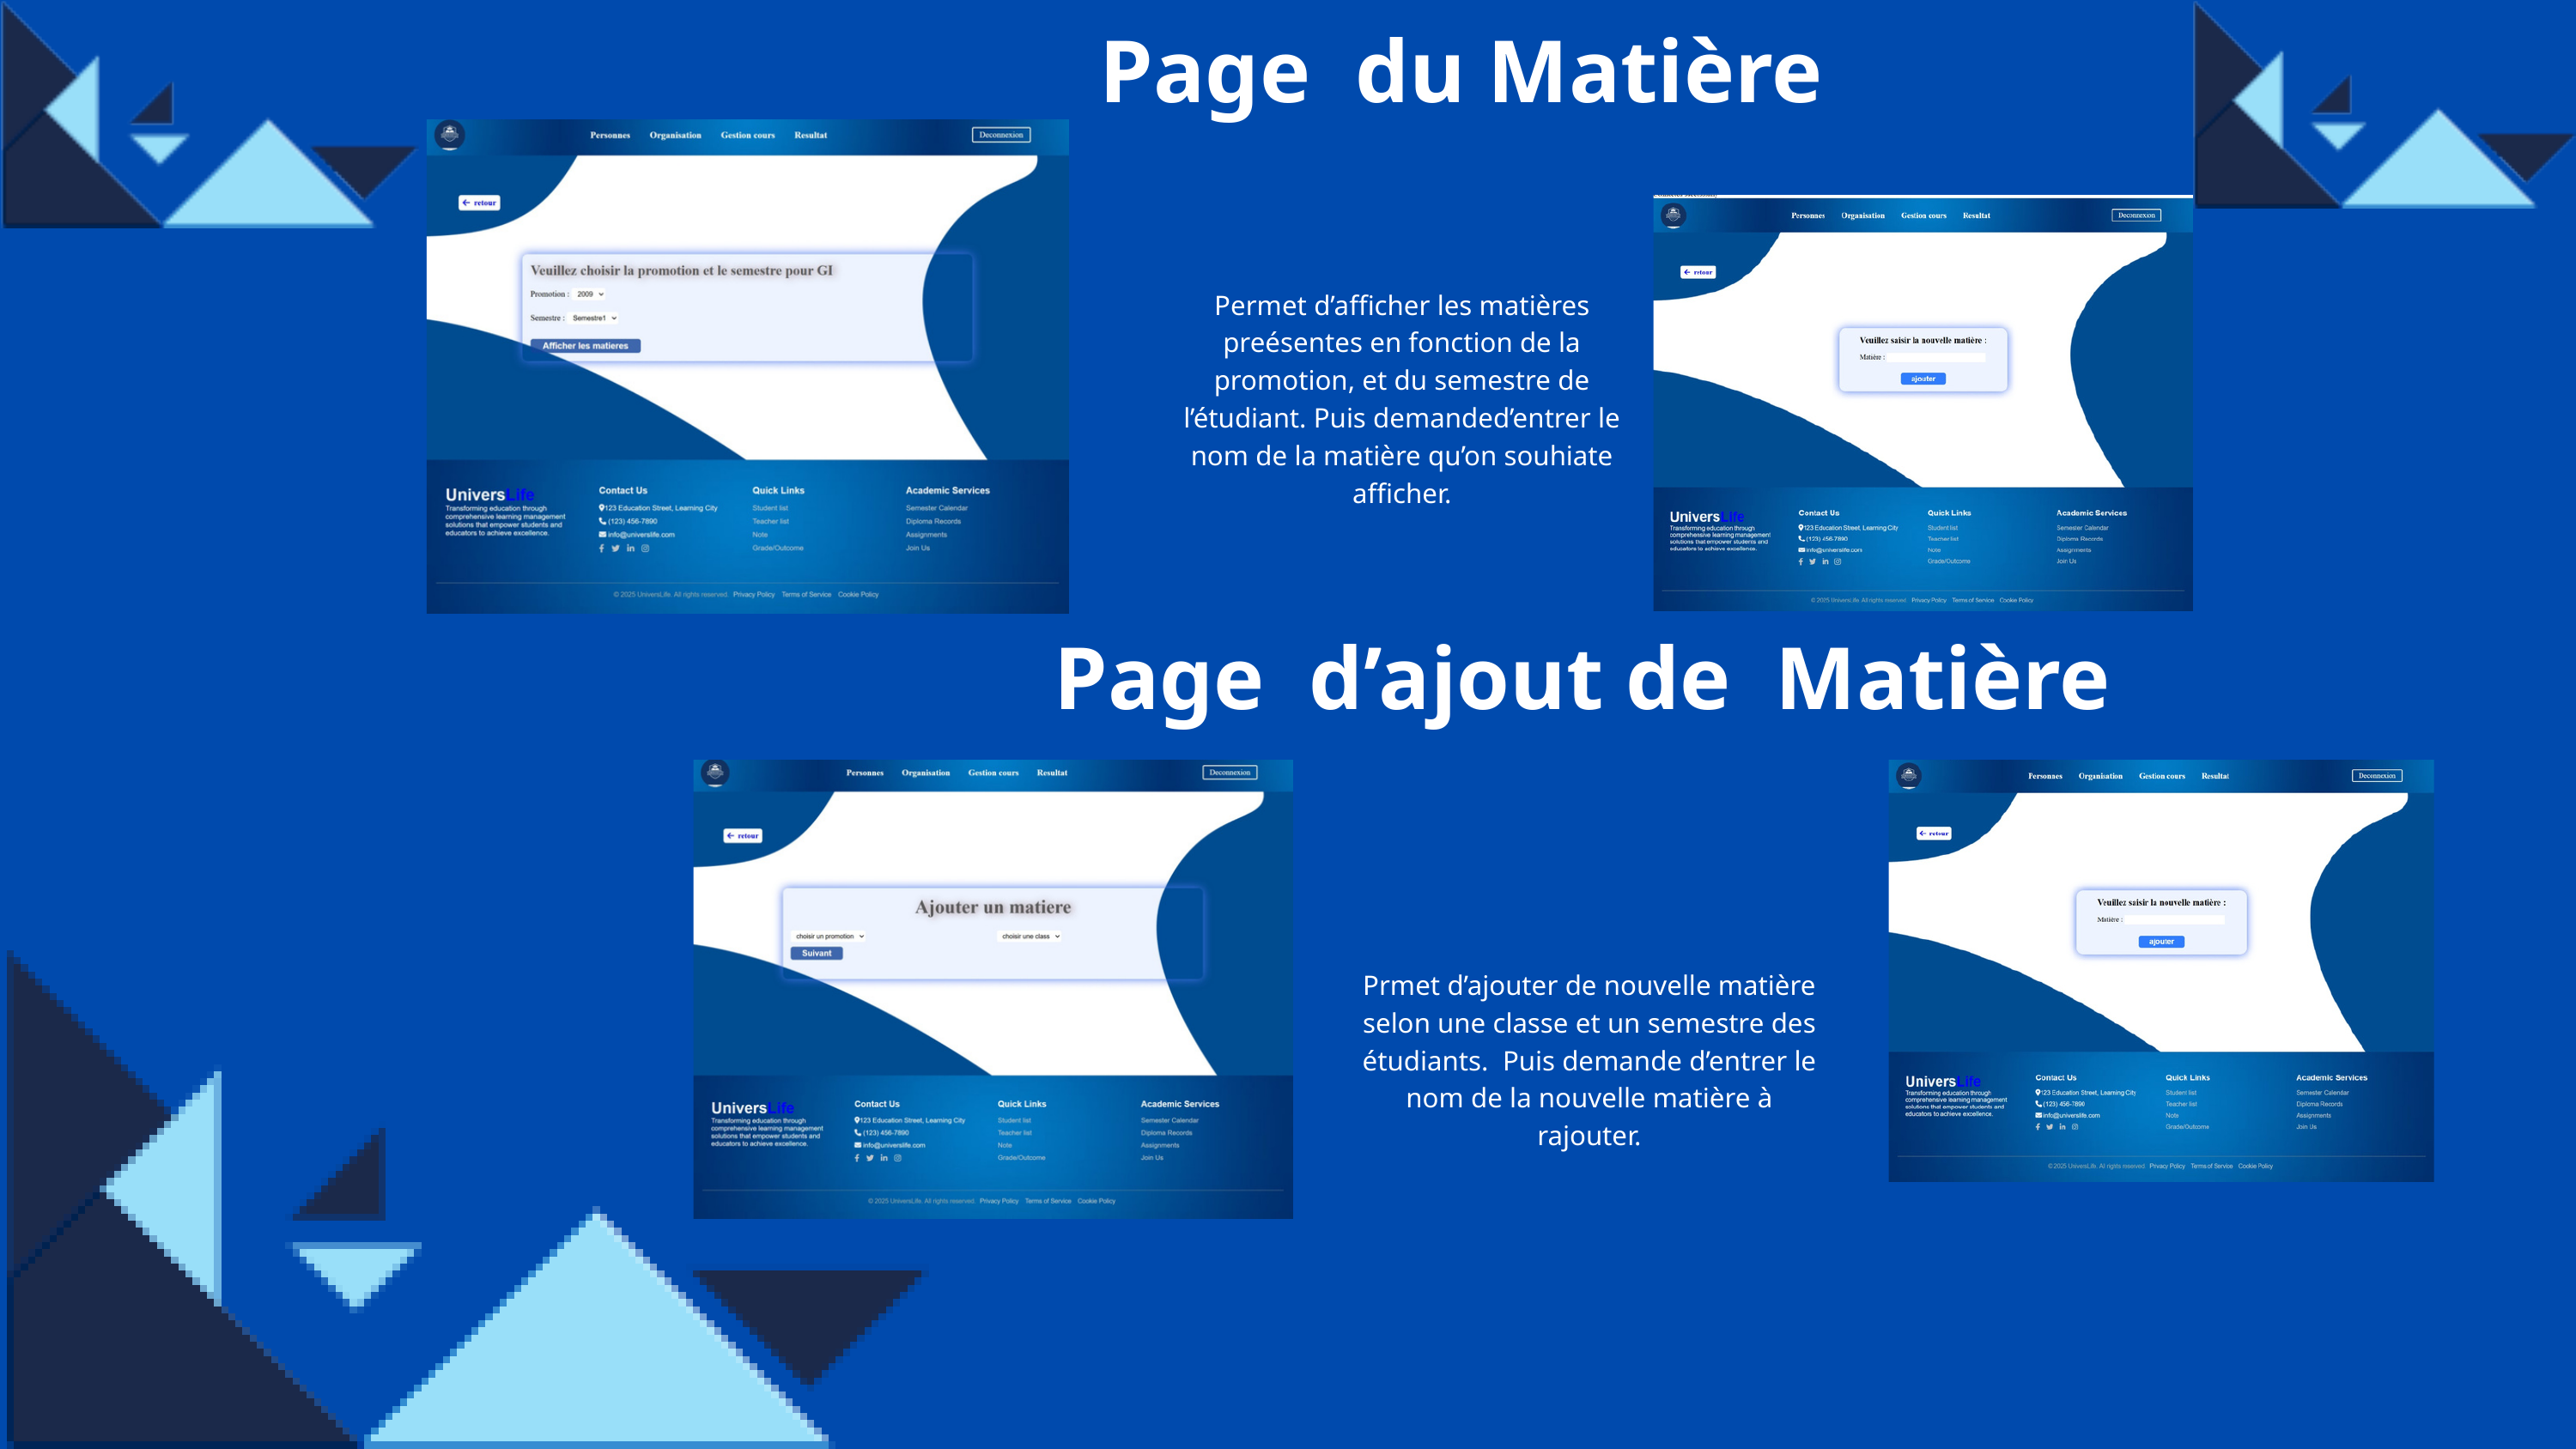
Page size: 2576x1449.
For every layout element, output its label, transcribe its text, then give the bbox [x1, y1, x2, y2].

text_box [426, 119, 1069, 614]
text_box [1653, 195, 2193, 611]
text_box [0, 943, 929, 1449]
text_box Page du Matière [996, 44, 1928, 120]
text_box Page d’ajout de Matière [949, 651, 2216, 727]
text_box Prmet d’ajouter de nouvelle matière selon une classe et un semestre des étudiants. Puis demande d’entrer le nom de la nouvelle matière à rajouter. [1353, 963, 1826, 1151]
text_box [693, 760, 1293, 1219]
text_box [1888, 760, 2434, 1182]
text_box [0, 0, 419, 228]
text_box Permet d’afficher les matières preésentes en fonction de la promotion, et du semestre de l’étudiant. Puis demanded’entrer le nom de la matière qu’on souhiate afficher. [1166, 282, 1638, 509]
text_box [2192, 0, 2576, 209]
